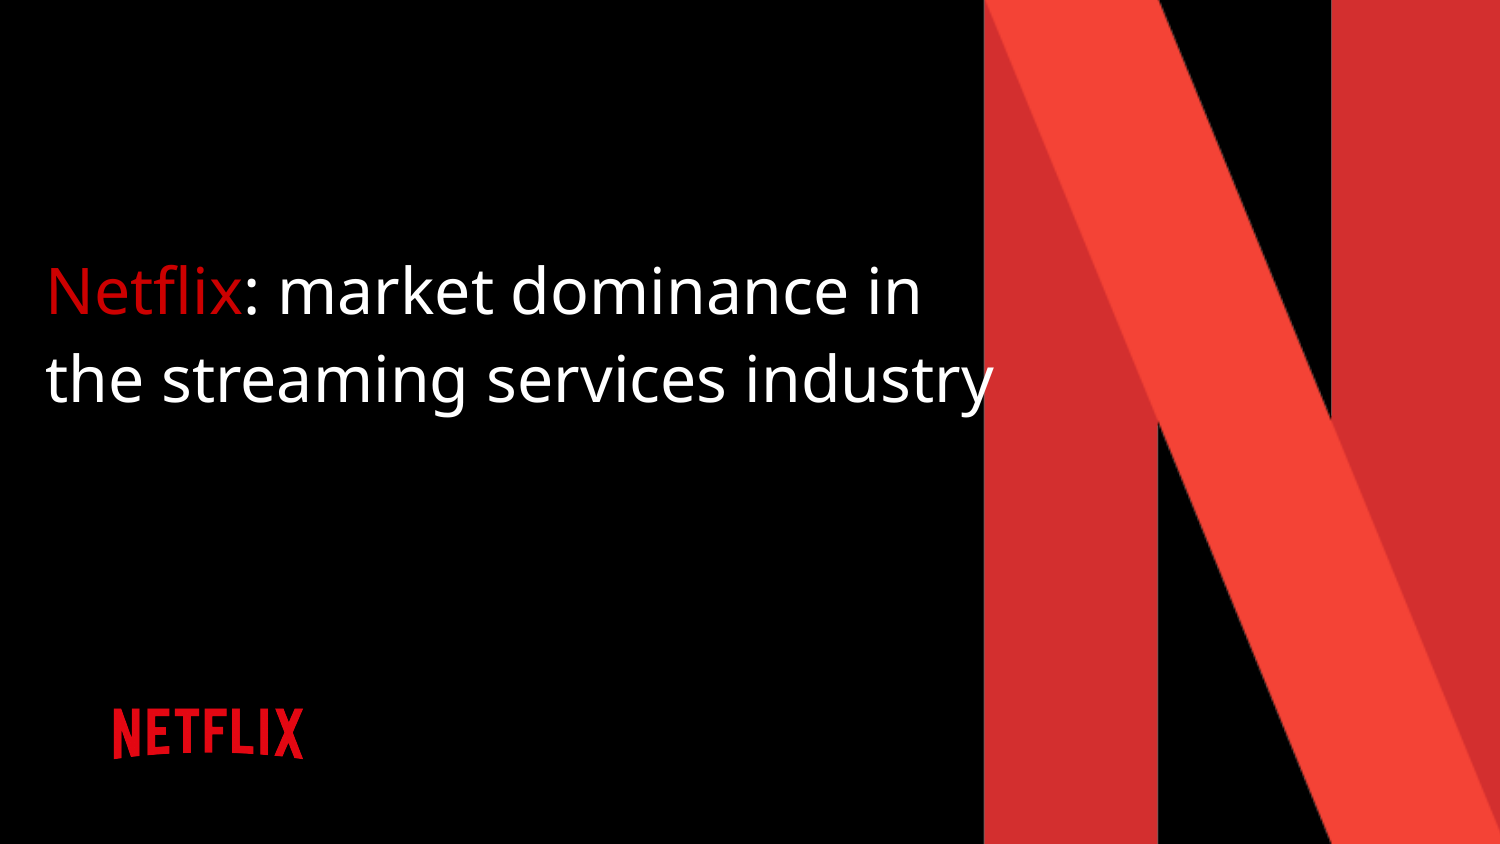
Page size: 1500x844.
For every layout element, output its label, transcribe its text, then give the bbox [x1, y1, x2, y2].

picture [92, 664, 325, 796]
picture [781, 0, 1500, 844]
title Netflix: market dominance in the streaming services industry [30, 133, 776, 437]
